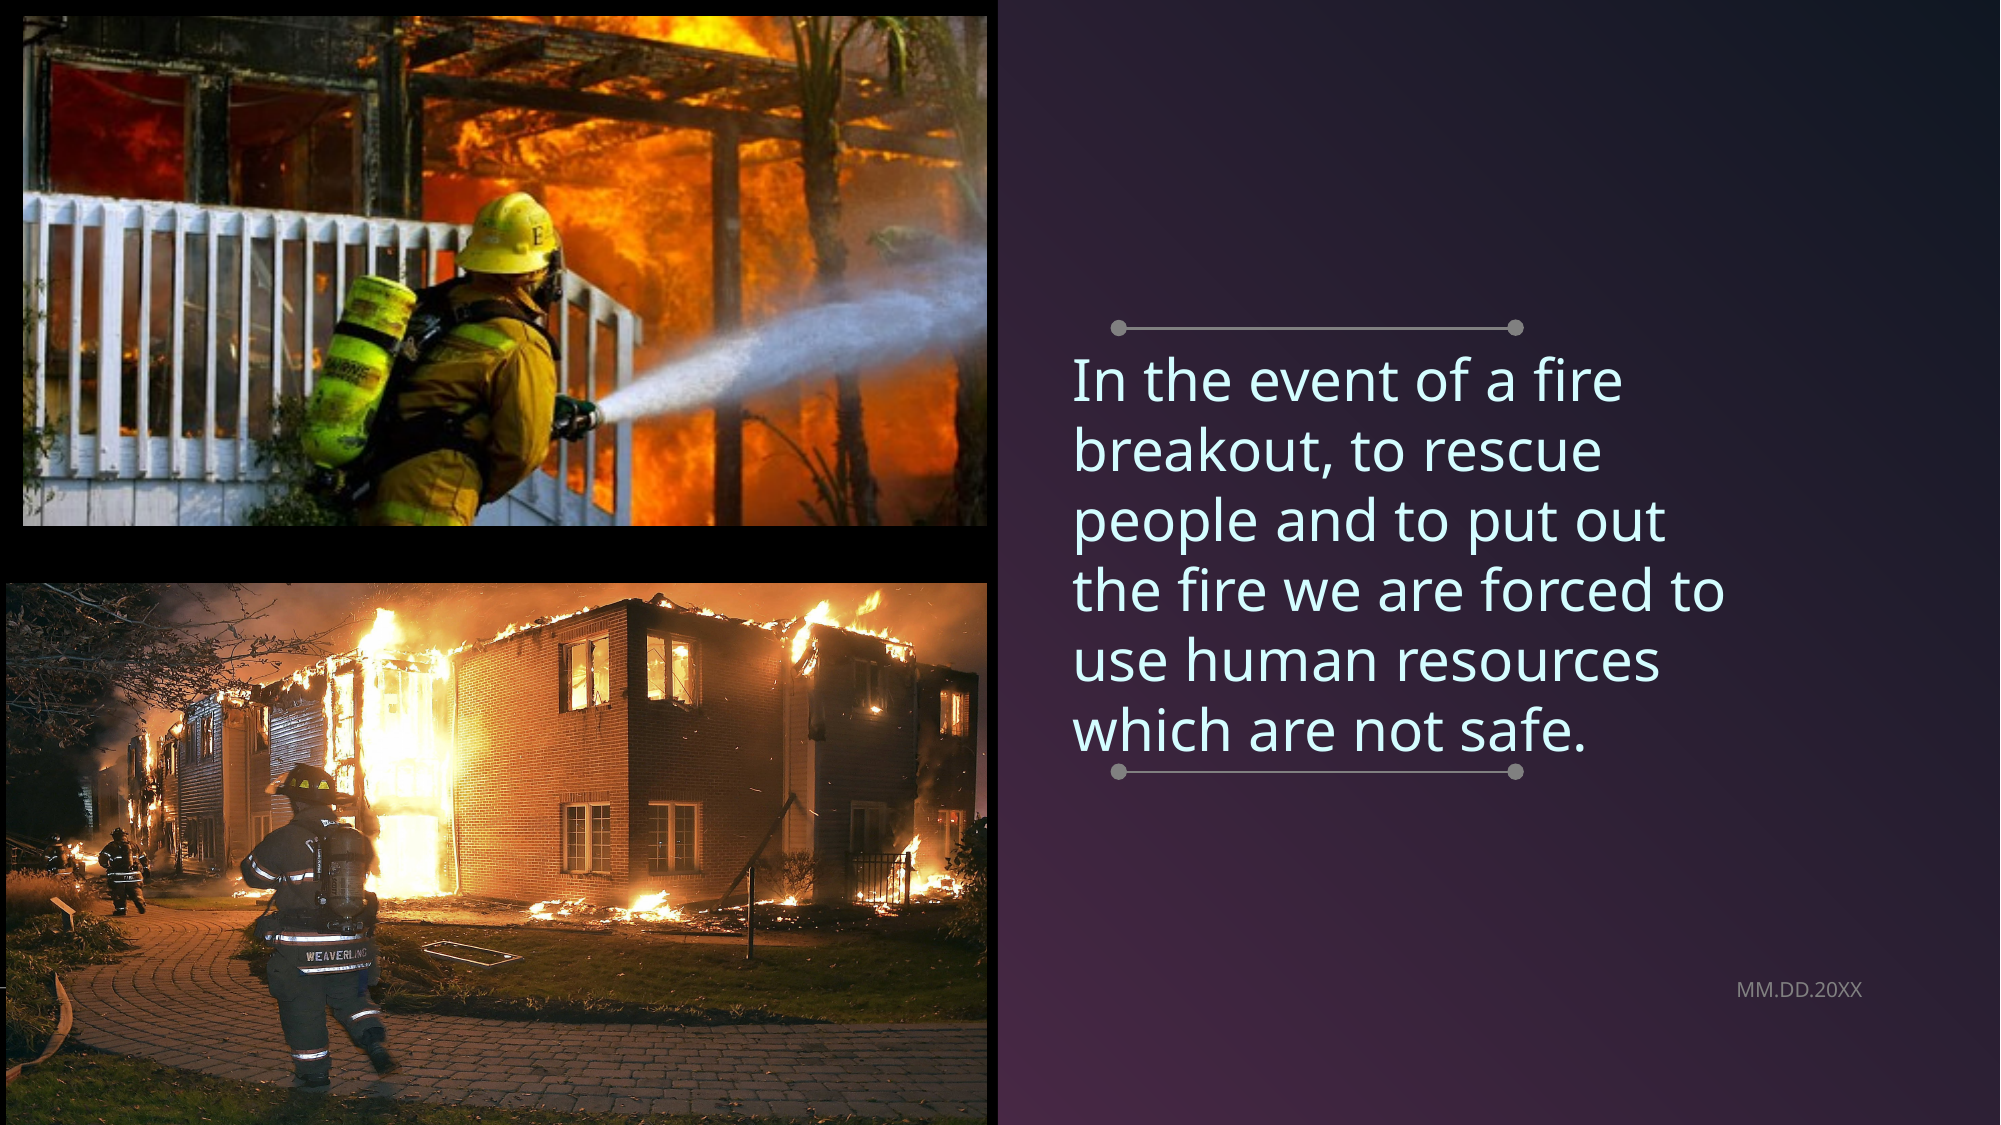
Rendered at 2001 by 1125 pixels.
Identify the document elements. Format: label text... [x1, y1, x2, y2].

text_box In the event of a fire breakout, to rescue people and to put out the fire we are forced to use human resources which are not safe. [1057, 335, 1760, 771]
slide_number MM.DD.20XX [1643, 964, 1863, 1014]
picture [23, 16, 987, 526]
picture [5, 583, 987, 1125]
